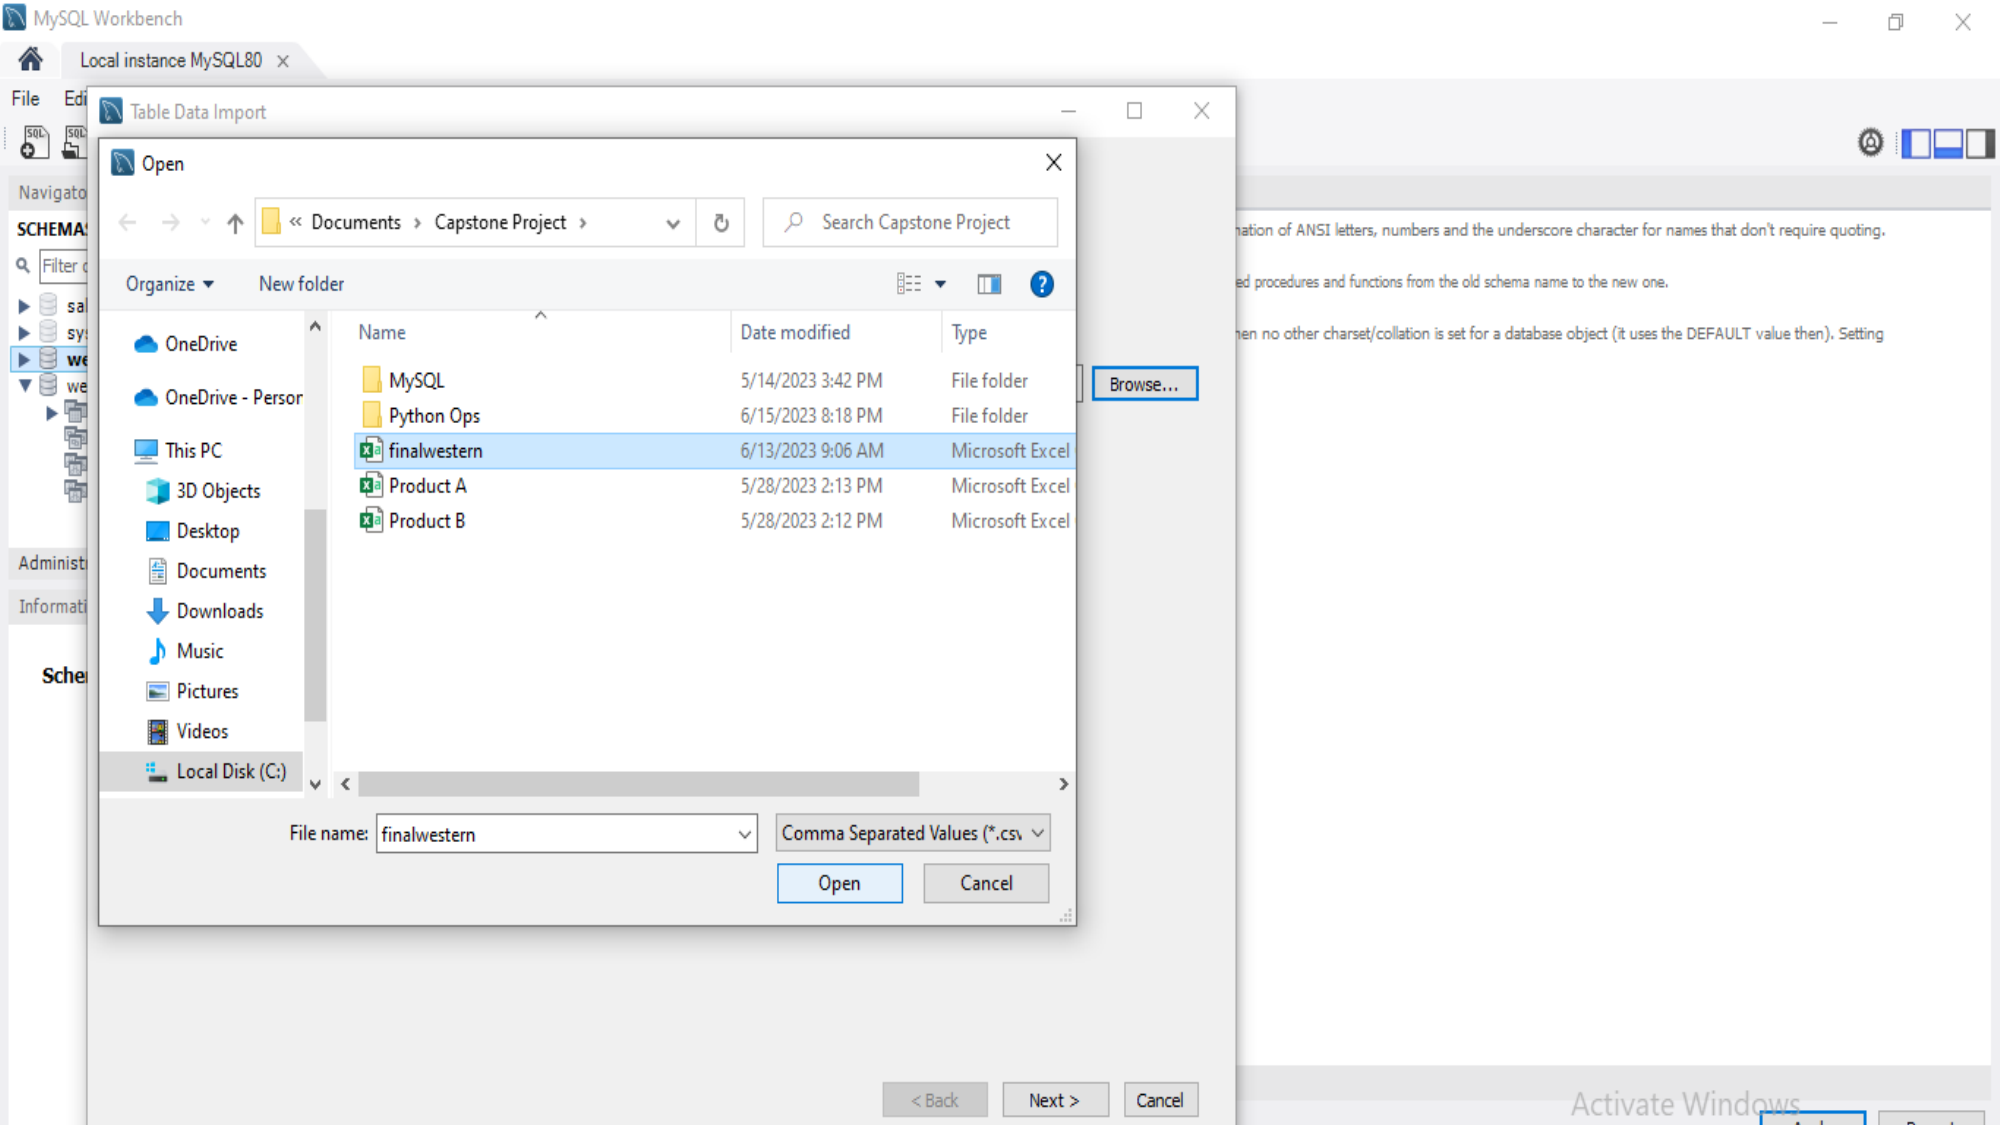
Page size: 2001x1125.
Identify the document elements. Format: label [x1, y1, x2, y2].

list [0, 0, 2000, 1125]
